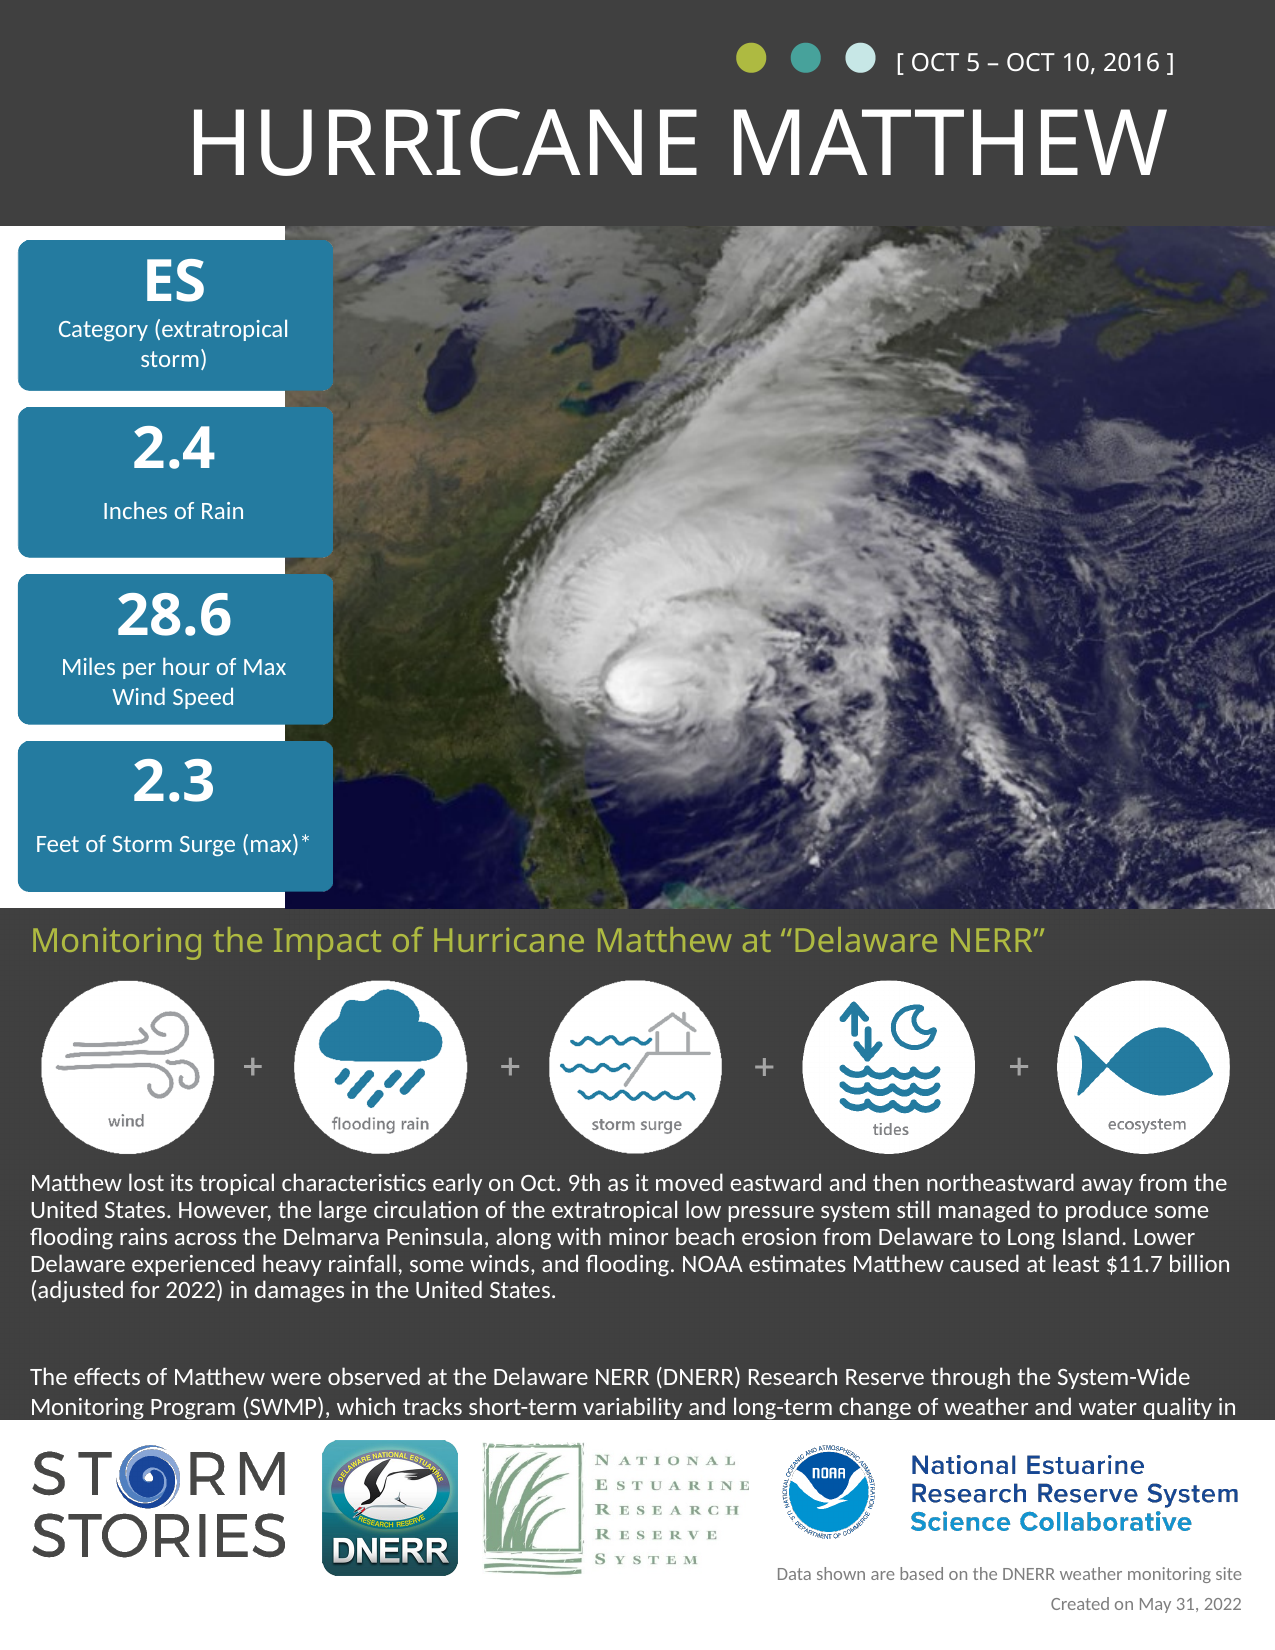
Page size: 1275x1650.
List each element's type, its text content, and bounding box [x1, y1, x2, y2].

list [17, 407, 333, 558]
list Created on May 31, 2022 [941, 1585, 1242, 1624]
picture [482, 1442, 749, 1578]
picture [285, 226, 1275, 909]
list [17, 240, 333, 391]
picture [777, 1439, 1243, 1545]
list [0, 0, 1275, 226]
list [17, 574, 333, 725]
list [0, 909, 1275, 1420]
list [17, 741, 333, 892]
list Data shown are based on the DNERR weather monitoring site [746, 1555, 1242, 1594]
picture [23, 1433, 294, 1569]
picture [321, 1440, 458, 1576]
